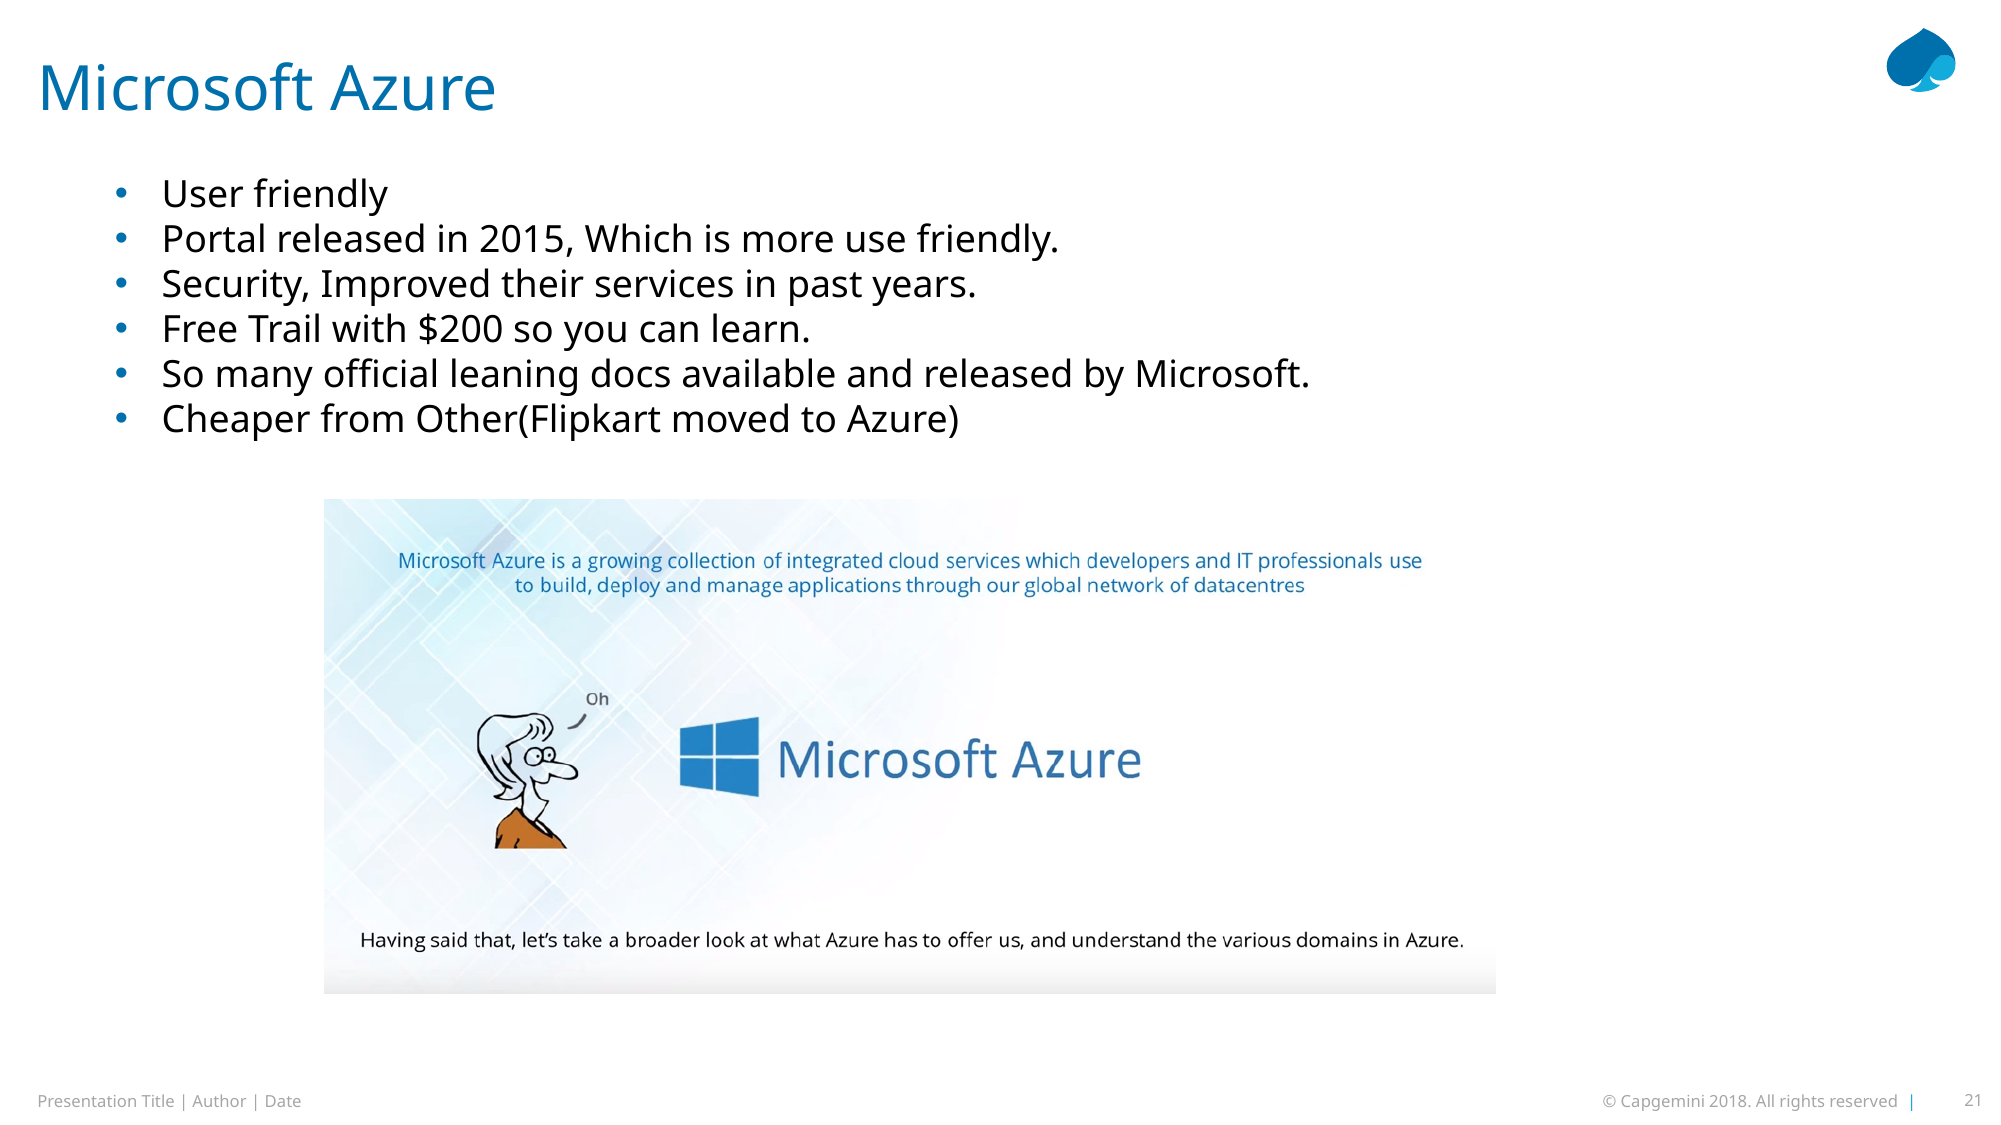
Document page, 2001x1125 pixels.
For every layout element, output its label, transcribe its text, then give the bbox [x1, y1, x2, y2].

text_box User friendly Portal released in 2015, Which is more use friendly. Security, Improved their services in past years. Free Trail with $200 so you can learn. So many official leaning docs available and released by Microsoft. Cheaper from Other(Flipkart moved to Azure) [99, 162, 1925, 448]
picture [324, 499, 1496, 994]
title Microsoft Azure [37, 0, 1863, 182]
